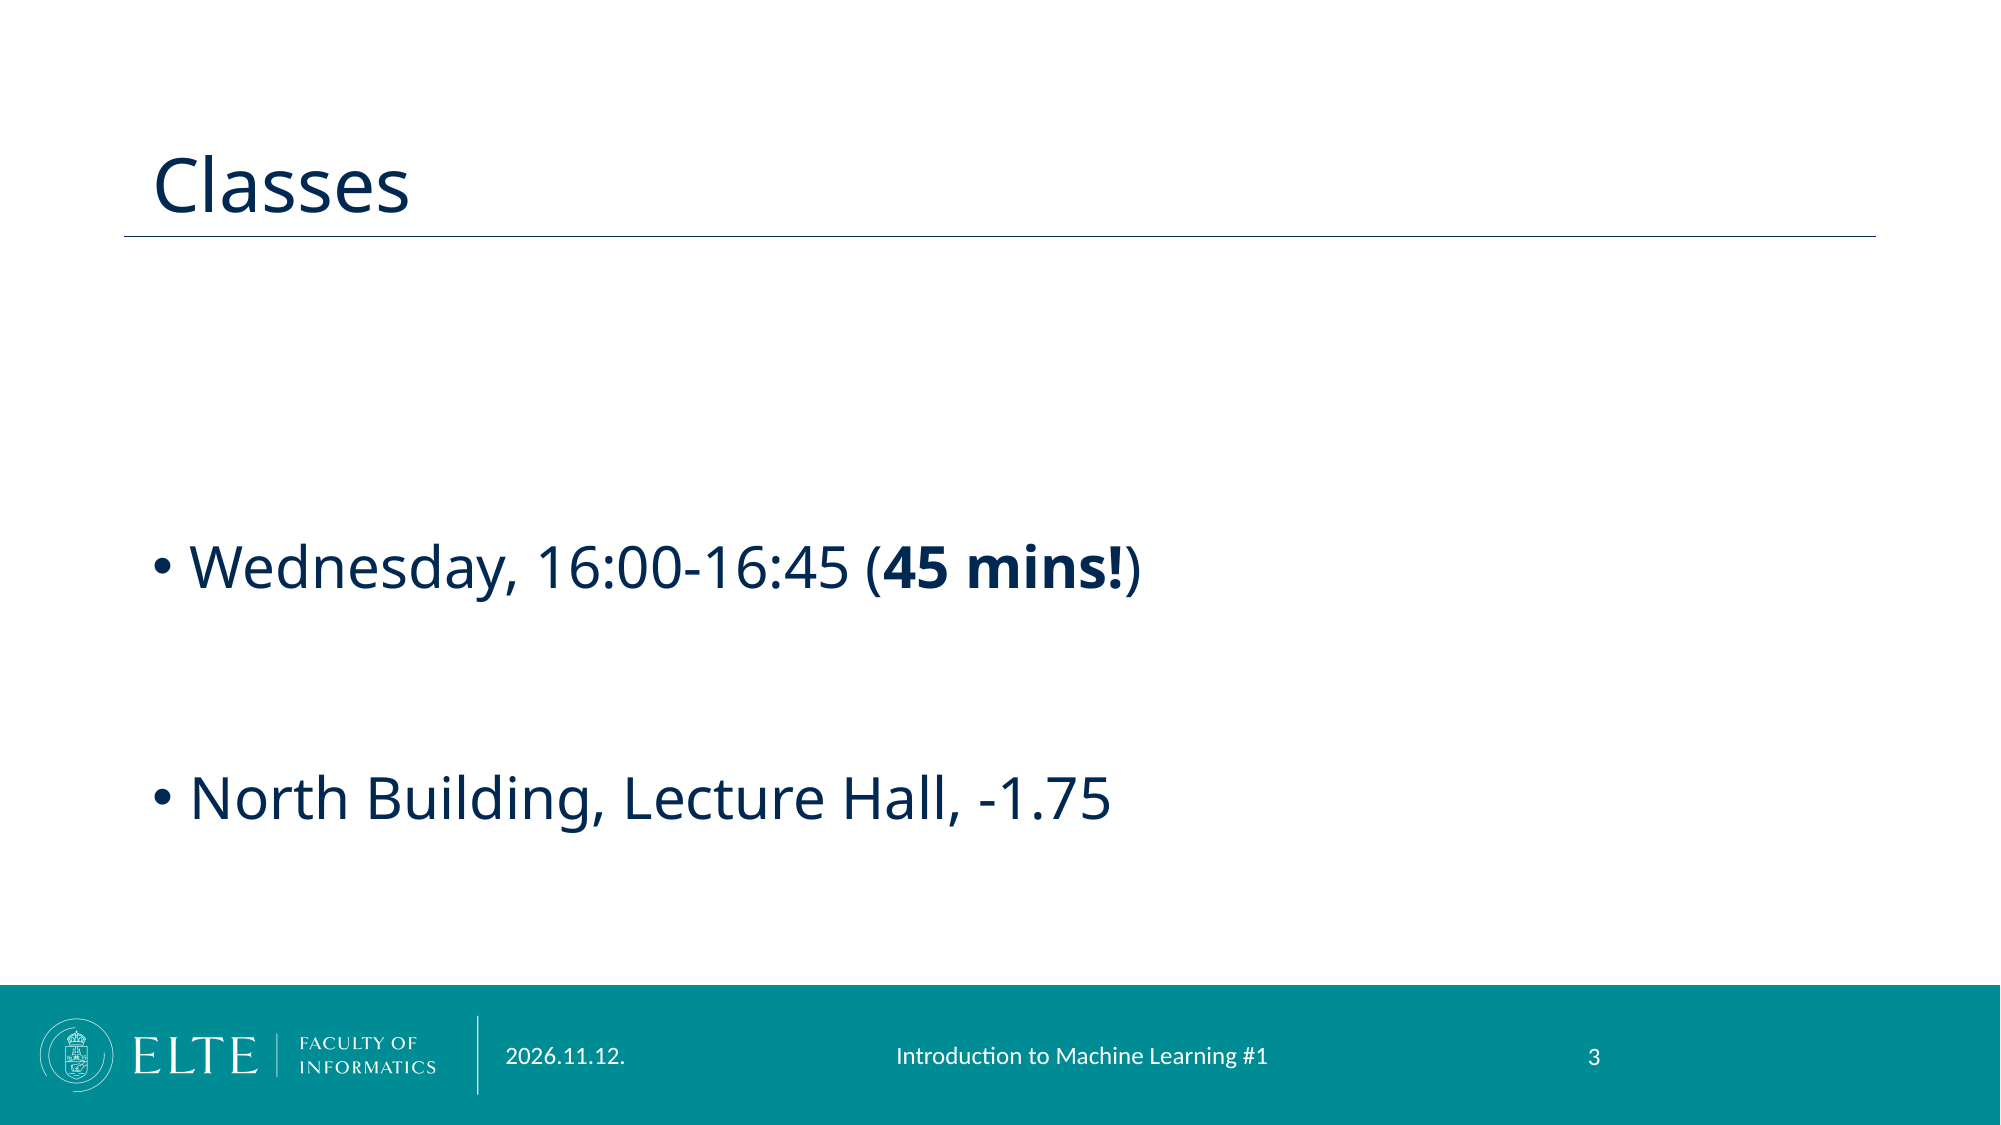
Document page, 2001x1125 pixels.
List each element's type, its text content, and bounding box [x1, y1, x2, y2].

title Classes [137, 59, 1863, 237]
slide_number 2023. 09. 13. [490, 1024, 717, 1085]
slide_number 3 [1449, 1025, 1616, 1085]
picture [0, 985, 2000, 1125]
list Wednesday, 16:00-16:45 (45 mins!) North Building, Lecture Hall, -1.75 [137, 254, 1863, 968]
footer Introduction to Machine Learning #1 [745, 1024, 1421, 1085]
